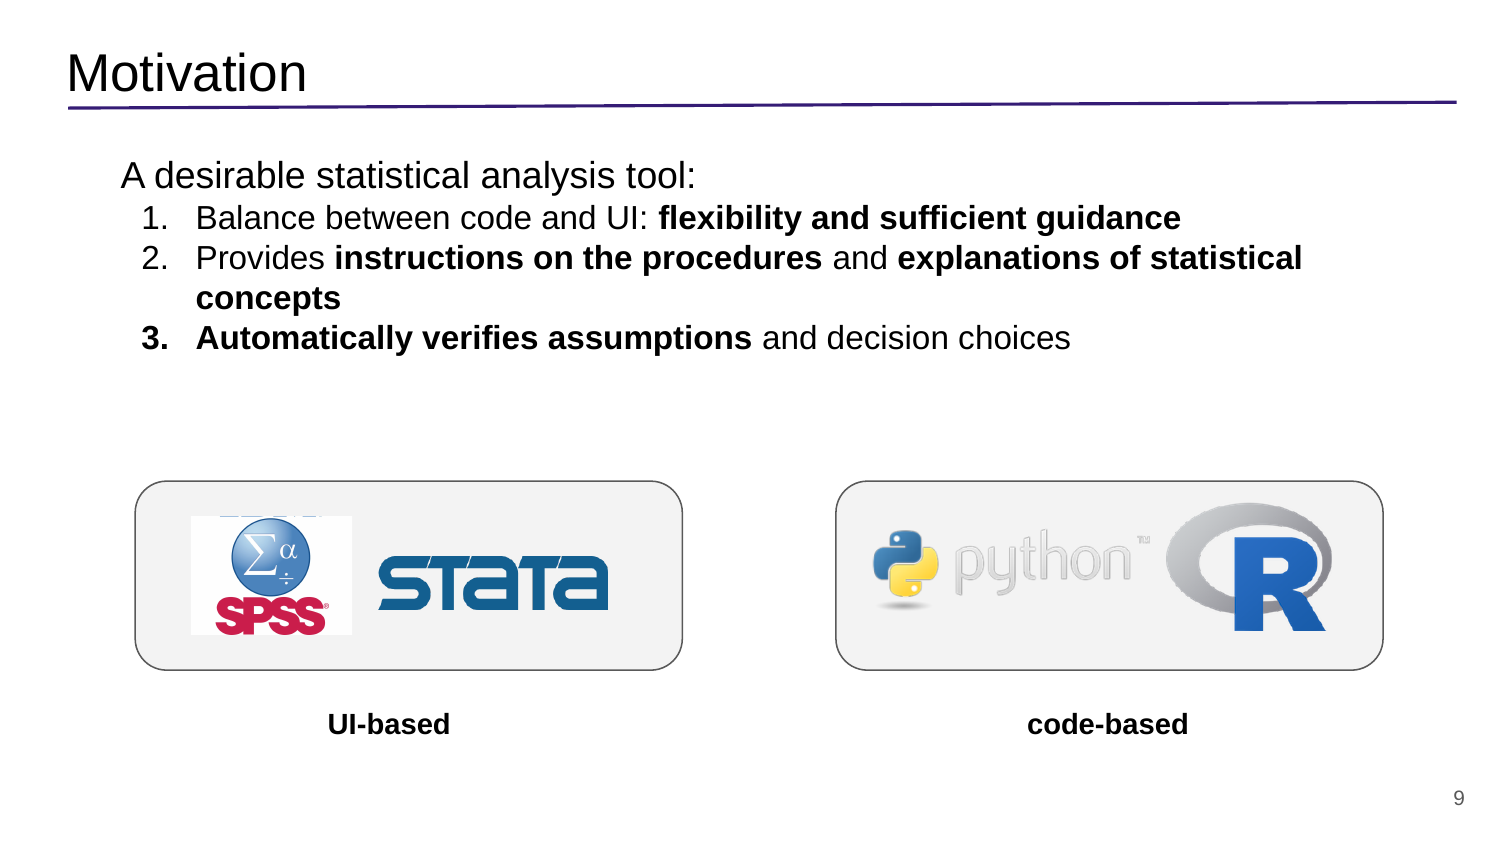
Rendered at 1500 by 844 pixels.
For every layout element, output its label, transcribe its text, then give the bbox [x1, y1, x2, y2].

picture [865, 502, 1333, 631]
title Motivation [51, 23, 1449, 117]
text_box UI-based [162, 690, 655, 755]
picture [378, 556, 608, 610]
picture [190, 516, 353, 635]
text_box code-based [1012, 690, 1212, 755]
slide_number 9 [1389, 764, 1480, 830]
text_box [67, 102, 1457, 109]
text_box A desirable statistical analysis tool: Balance between code and UI: flexibility and sufficient guidance Provides instructions on the procedures and explanations of statistical concepts Automatically verifies assumptions and decision choices [105, 129, 1412, 371]
text_box [135, 481, 683, 671]
text_box [835, 481, 1384, 671]
